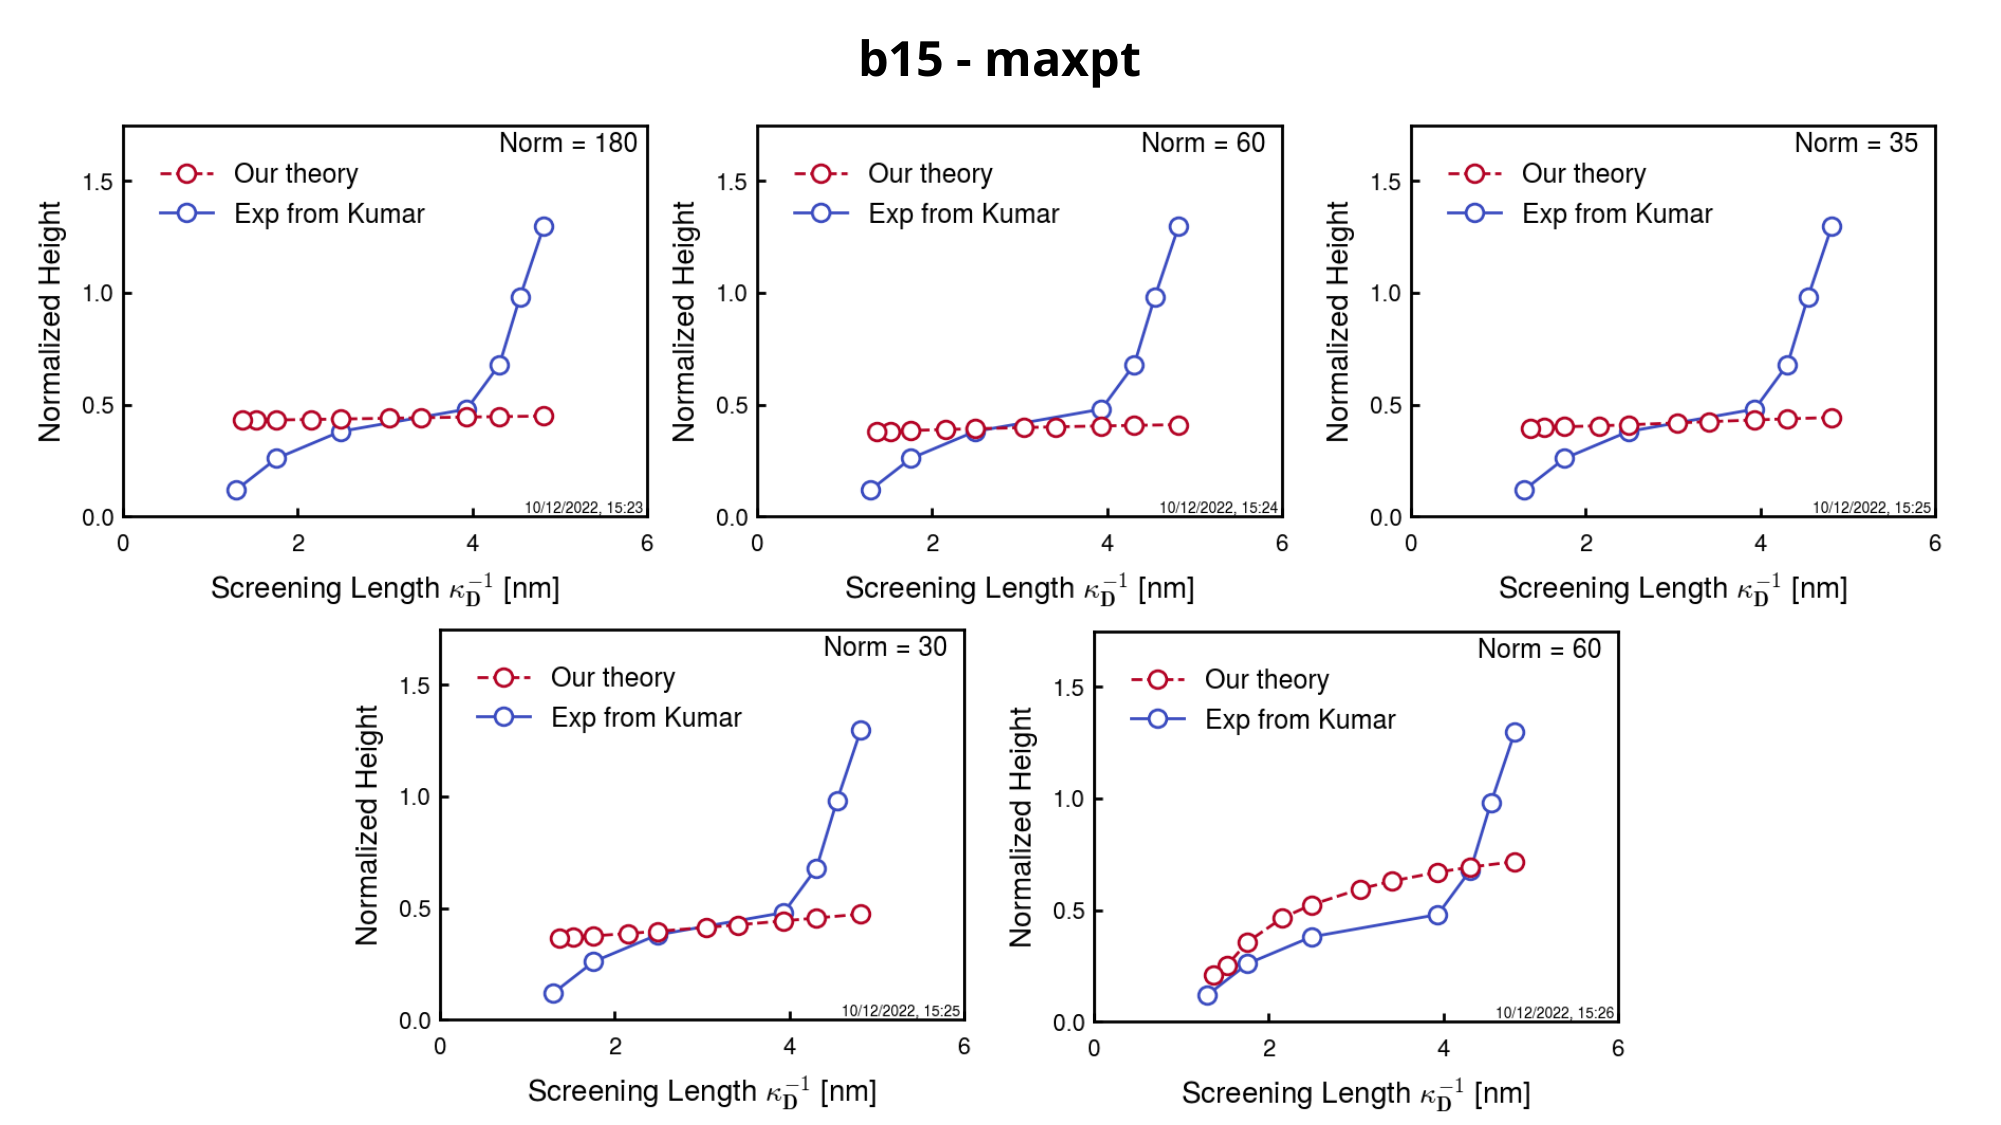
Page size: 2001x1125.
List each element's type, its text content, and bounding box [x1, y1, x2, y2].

title b15 - maxpt [137, 27, 1863, 95]
picture [1000, 621, 1635, 1125]
picture [29, 115, 1299, 1123]
picture [1317, 115, 1952, 620]
